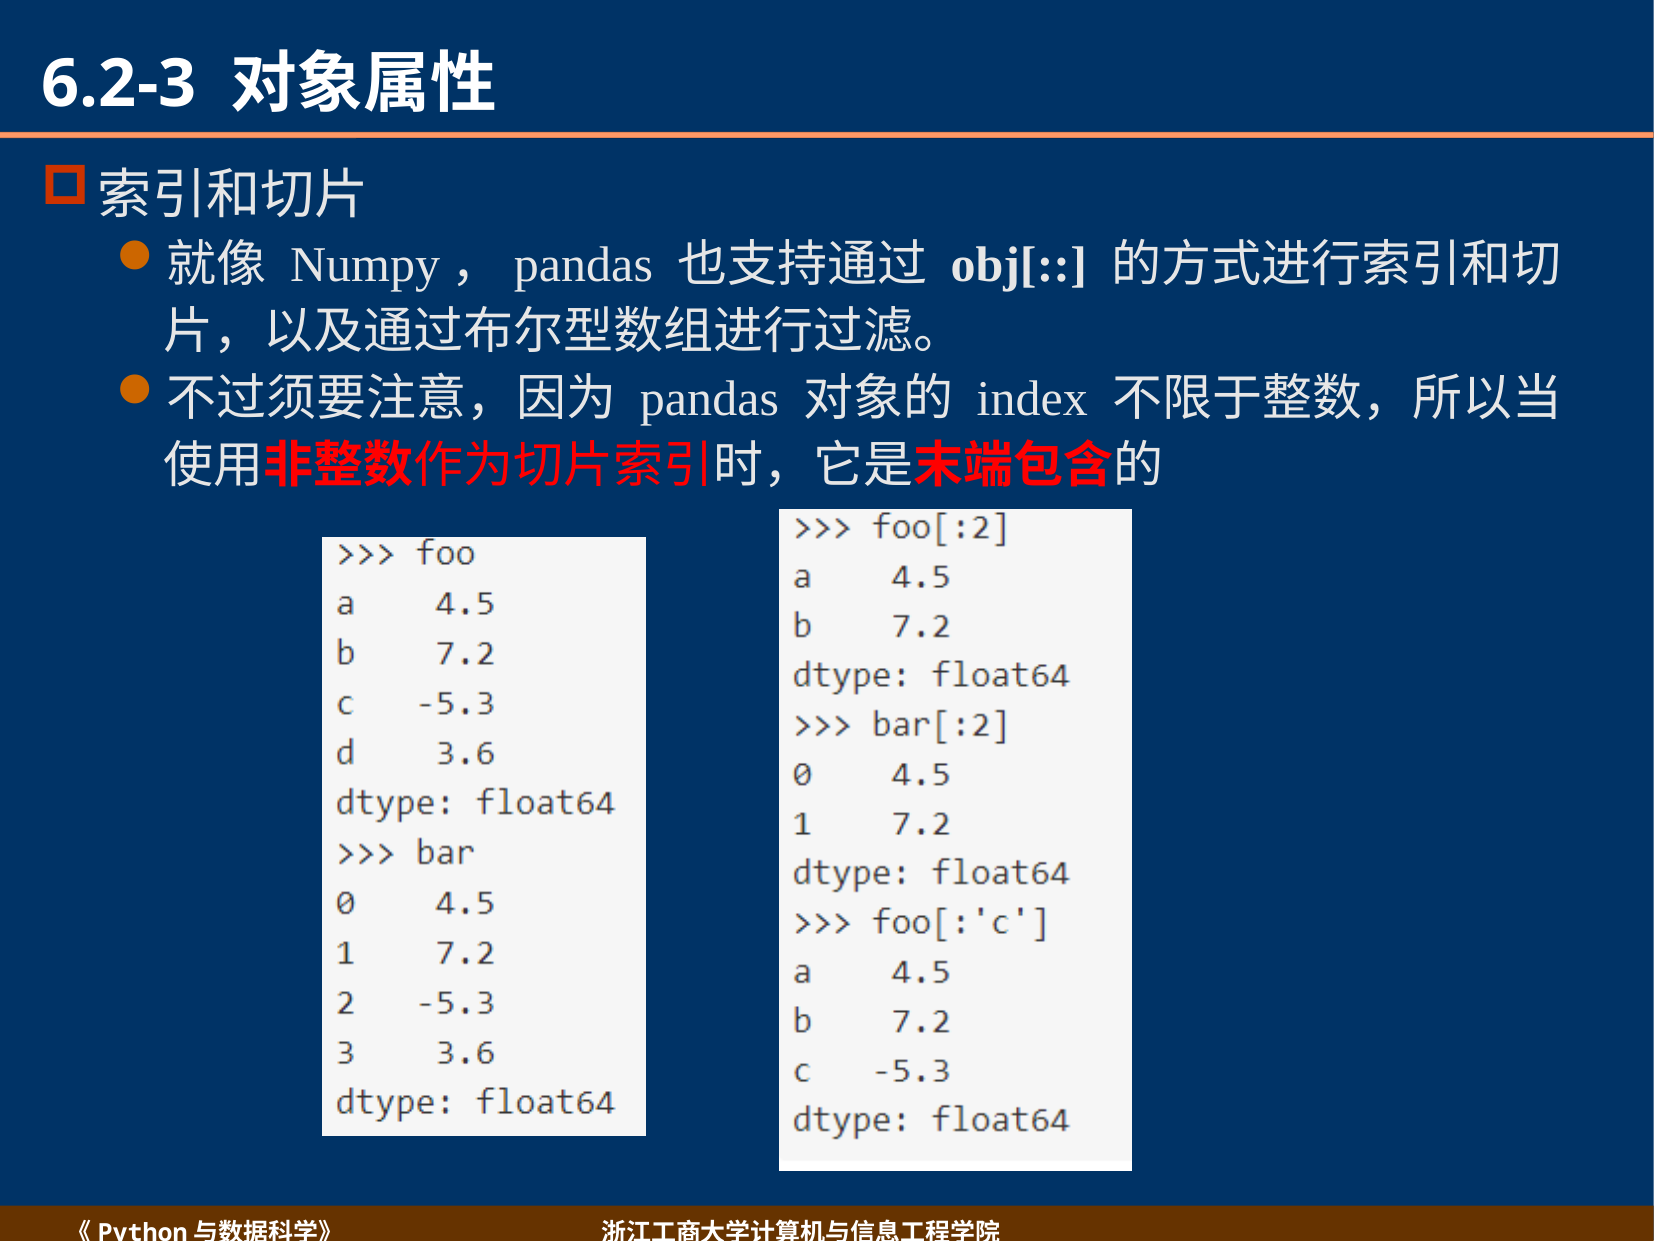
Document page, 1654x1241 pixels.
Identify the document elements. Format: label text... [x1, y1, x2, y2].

list 索引和切片 就像 Numpy，pandas 也支持通过 obj[::] 的方式进行索引和切片，以及通过布尔型数组进行过滤。 不过须要注意，因为 pandas 对象的 index 不限于整数，所以当使用非整数作为切片索引时，它是末端包含的 [41, 151, 1601, 1195]
picture [322, 537, 646, 1136]
picture [779, 508, 1132, 1172]
title 6.2-3 对象属性 [41, 22, 1601, 128]
